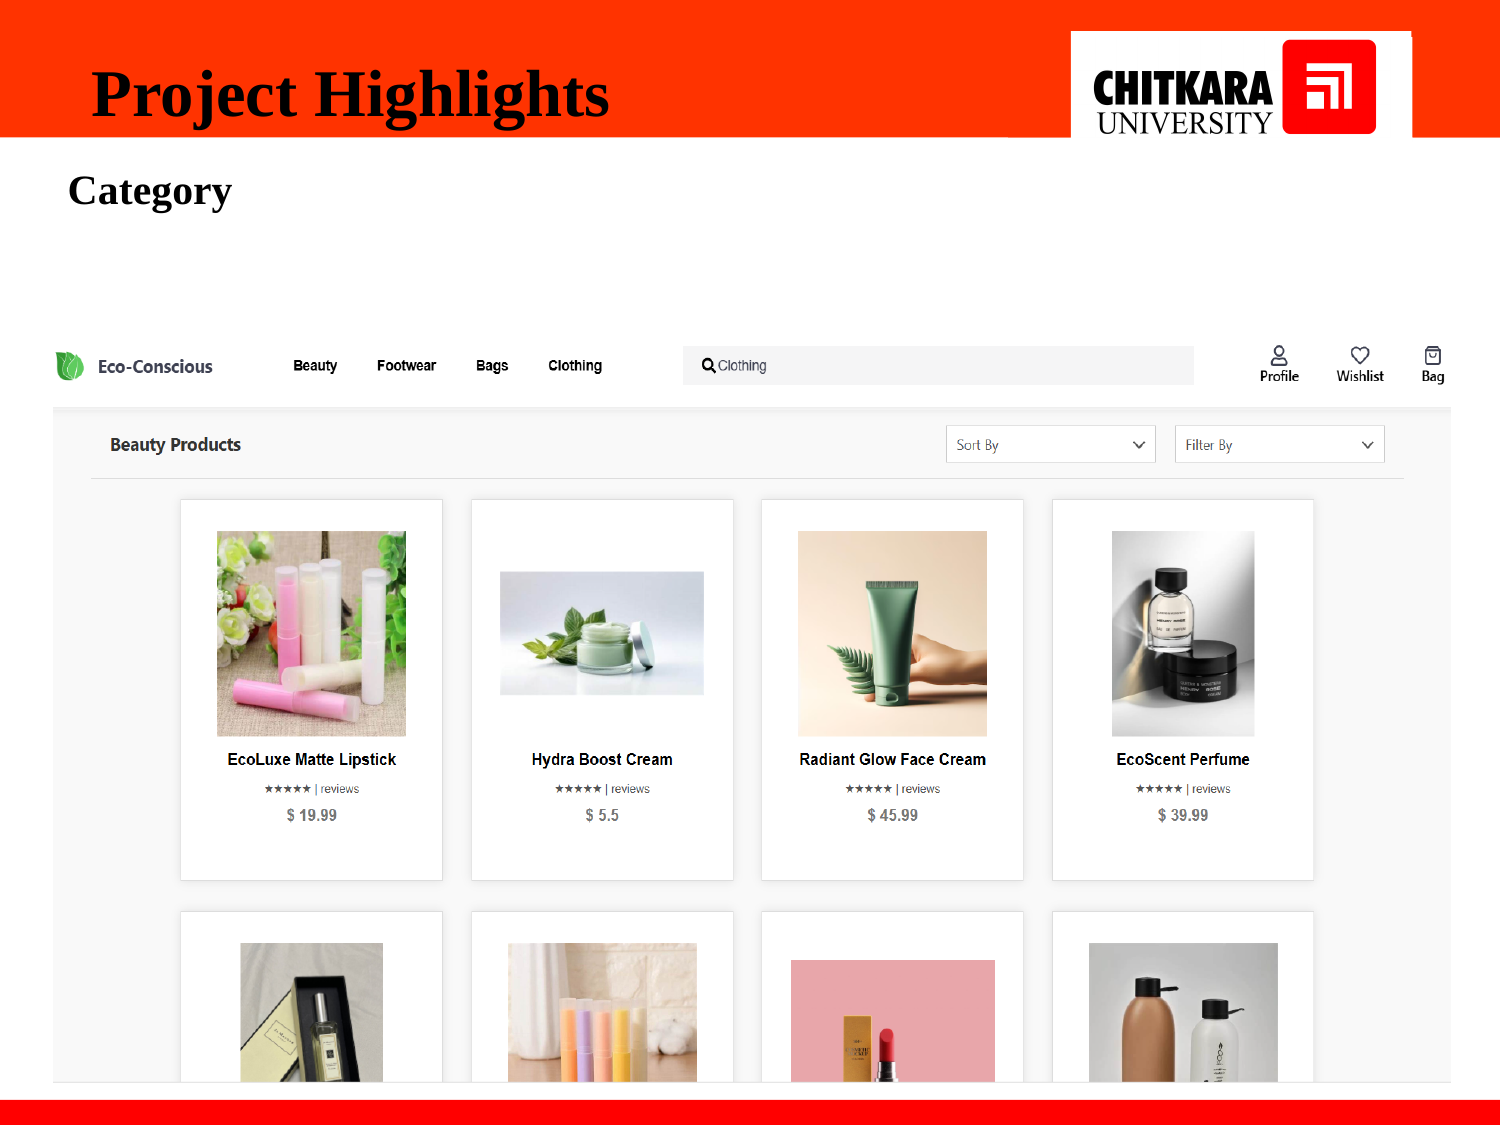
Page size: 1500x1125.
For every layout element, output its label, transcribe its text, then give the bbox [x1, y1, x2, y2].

text_box Category [53, 155, 1282, 221]
picture [1074, 37, 1391, 138]
picture [52, 338, 1451, 1083]
text_box Project Highlights [76, 42, 963, 138]
